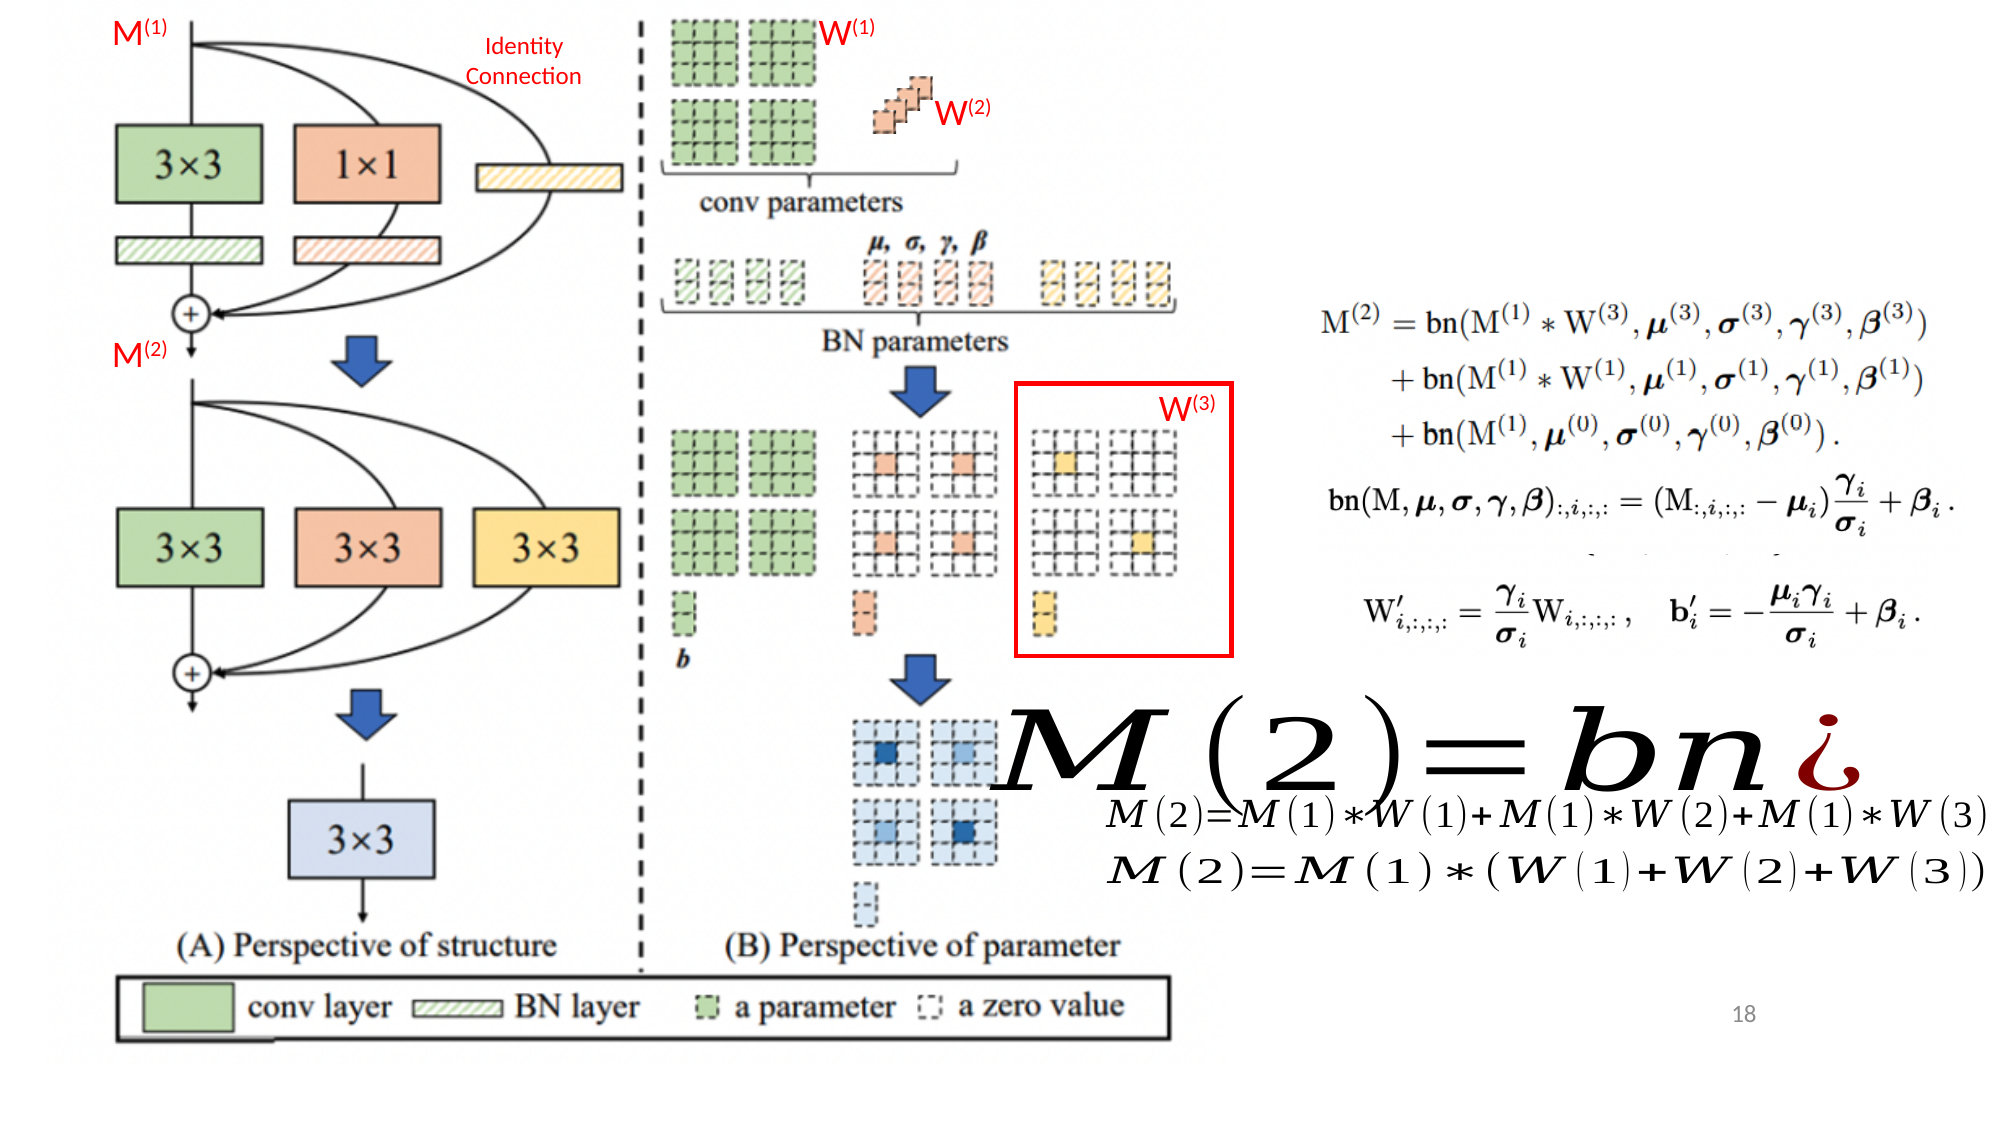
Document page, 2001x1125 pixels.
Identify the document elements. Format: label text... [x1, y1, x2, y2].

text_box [872, 76, 933, 134]
picture [1315, 297, 1968, 657]
slide_number 18 [1321, 982, 1772, 1043]
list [46, 0, 1226, 1065]
picture [896, 91, 983, 153]
text_box [1226, 437, 1233, 657]
text_box W(3) [1226, 376, 1236, 437]
